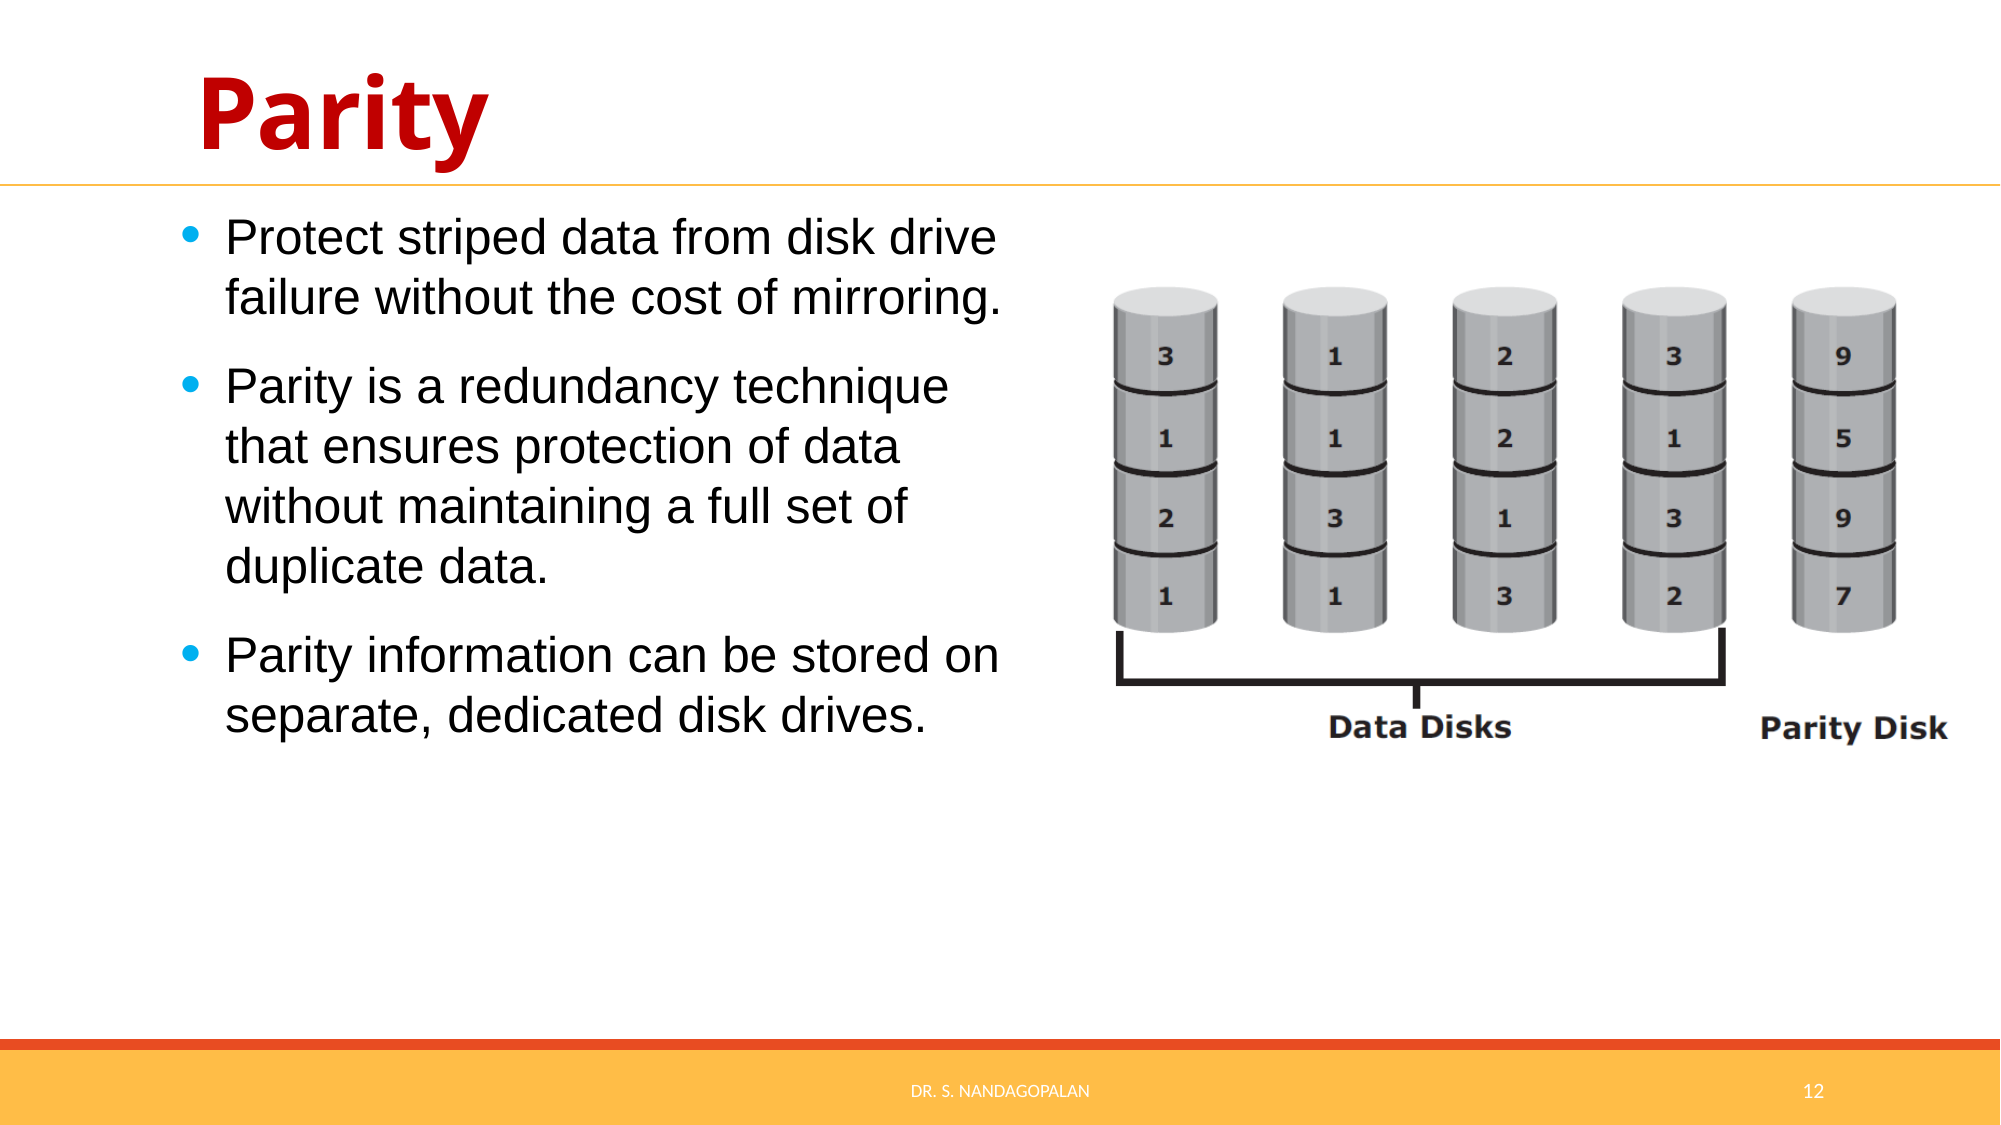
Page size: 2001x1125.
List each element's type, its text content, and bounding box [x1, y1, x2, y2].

title Parity [180, 47, 1691, 178]
list Protect striped data from disk drive failure without the cost of mirroring. Parity is a redundancy technique that ensures protection of data without maintaining a full set of duplicate data. Parity information can be stored on separate, dedicated disk drives. [180, 196, 1019, 1026]
footer Dr. S. Nandagopalan [604, 1059, 1396, 1120]
picture [1074, 270, 1974, 753]
slide_number 12 [1624, 1059, 1840, 1120]
